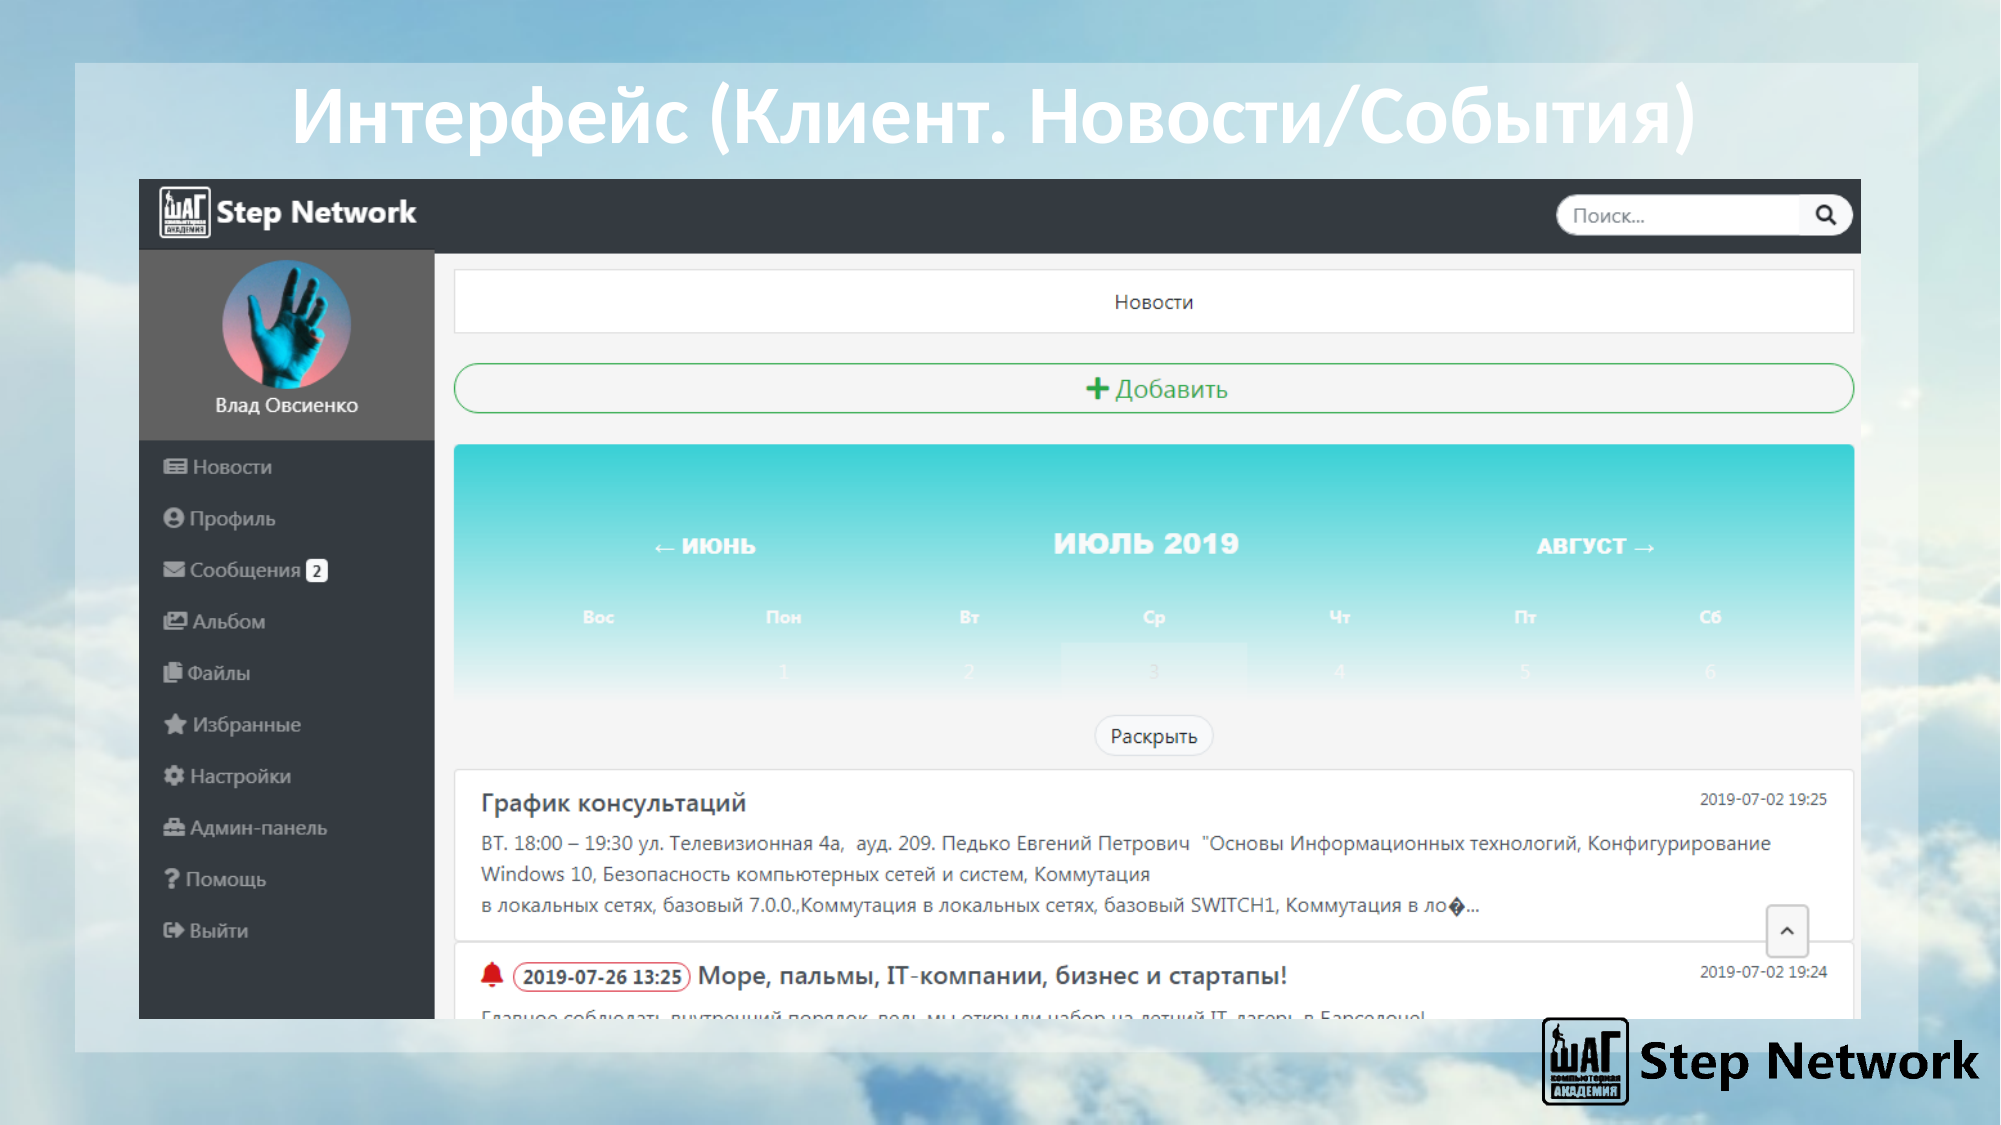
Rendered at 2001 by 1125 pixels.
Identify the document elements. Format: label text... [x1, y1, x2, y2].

picture [0, 0, 2001, 1125]
text_box [74, 62, 1919, 1053]
text_box Интерфейс (Клиент. Новости/События) [134, 53, 1857, 168]
